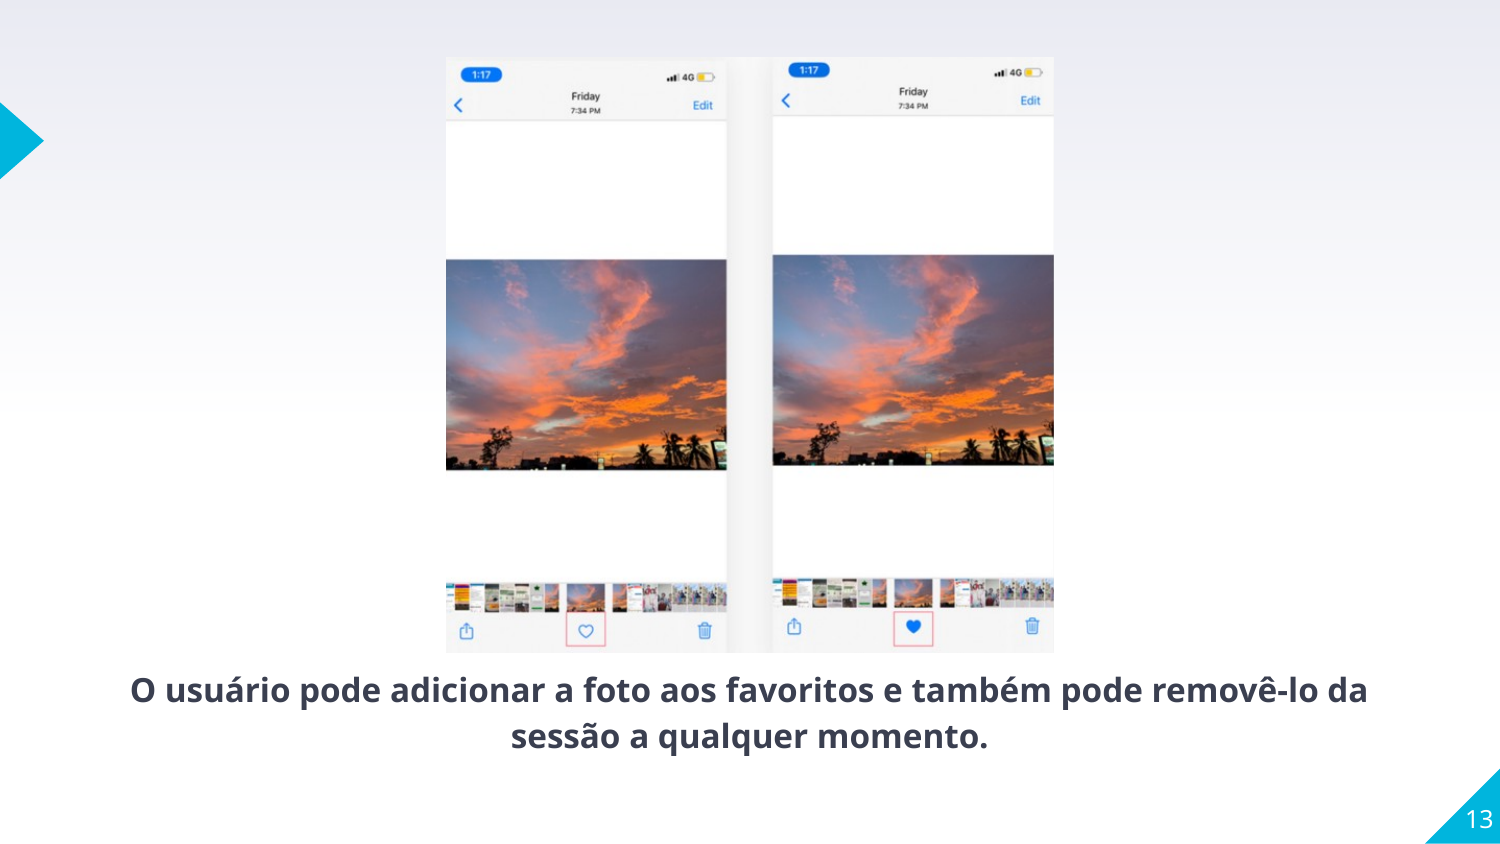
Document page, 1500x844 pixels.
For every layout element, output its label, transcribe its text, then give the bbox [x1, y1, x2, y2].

slide_number 13 [1418, 760, 1494, 838]
list O usuário pode adicionar a foto aos favoritos e também pode removê-lo da sessão a qualquer momento. [78, 663, 1422, 844]
picture [445, 57, 1055, 653]
